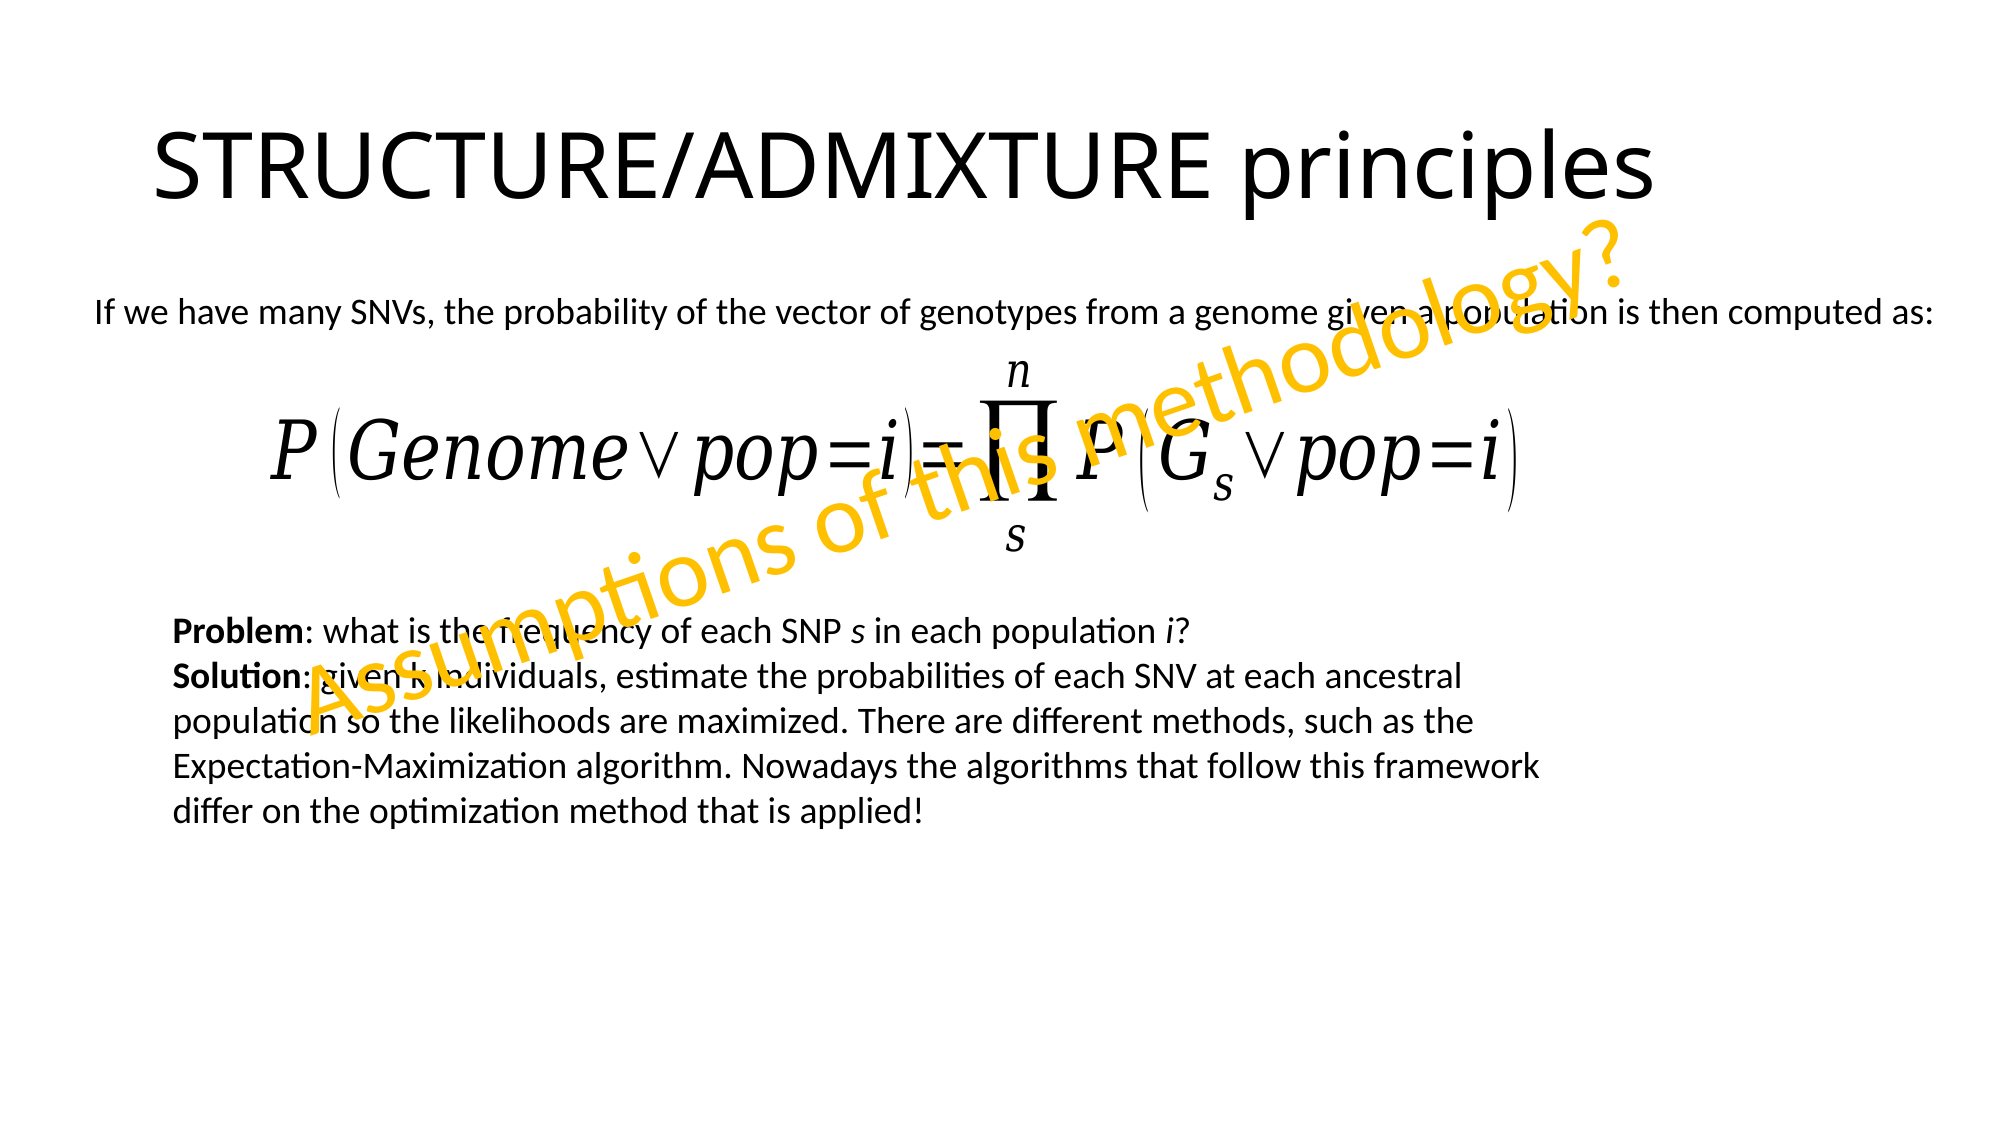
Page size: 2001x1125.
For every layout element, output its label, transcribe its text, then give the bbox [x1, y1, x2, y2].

text_box Assumptions of this methodology? [261, 170, 1664, 767]
text_box Problem: what is the frequency of each SNP s in each population i? Solution: given k individuals, estimate the probabilities of each SNV at each ancestral population so the likelihoods are maximized. There are different methods, such as the Expectation-Maximization algorithm. Nowadays the algorithms that follow this framework differ on the optimization method that is applied! [157, 598, 1599, 839]
title STRUCTURE/ADMIXTURE principles [137, 59, 1863, 278]
text_box If we have many SNVs, the probability of the vector of genotypes from a genome given a population is then computed as: [79, 279, 1301, 340]
text_box If we have many SNVs, the probability of the vector of genotypes from a genome given a population is then computed as: [1543, 279, 1952, 340]
